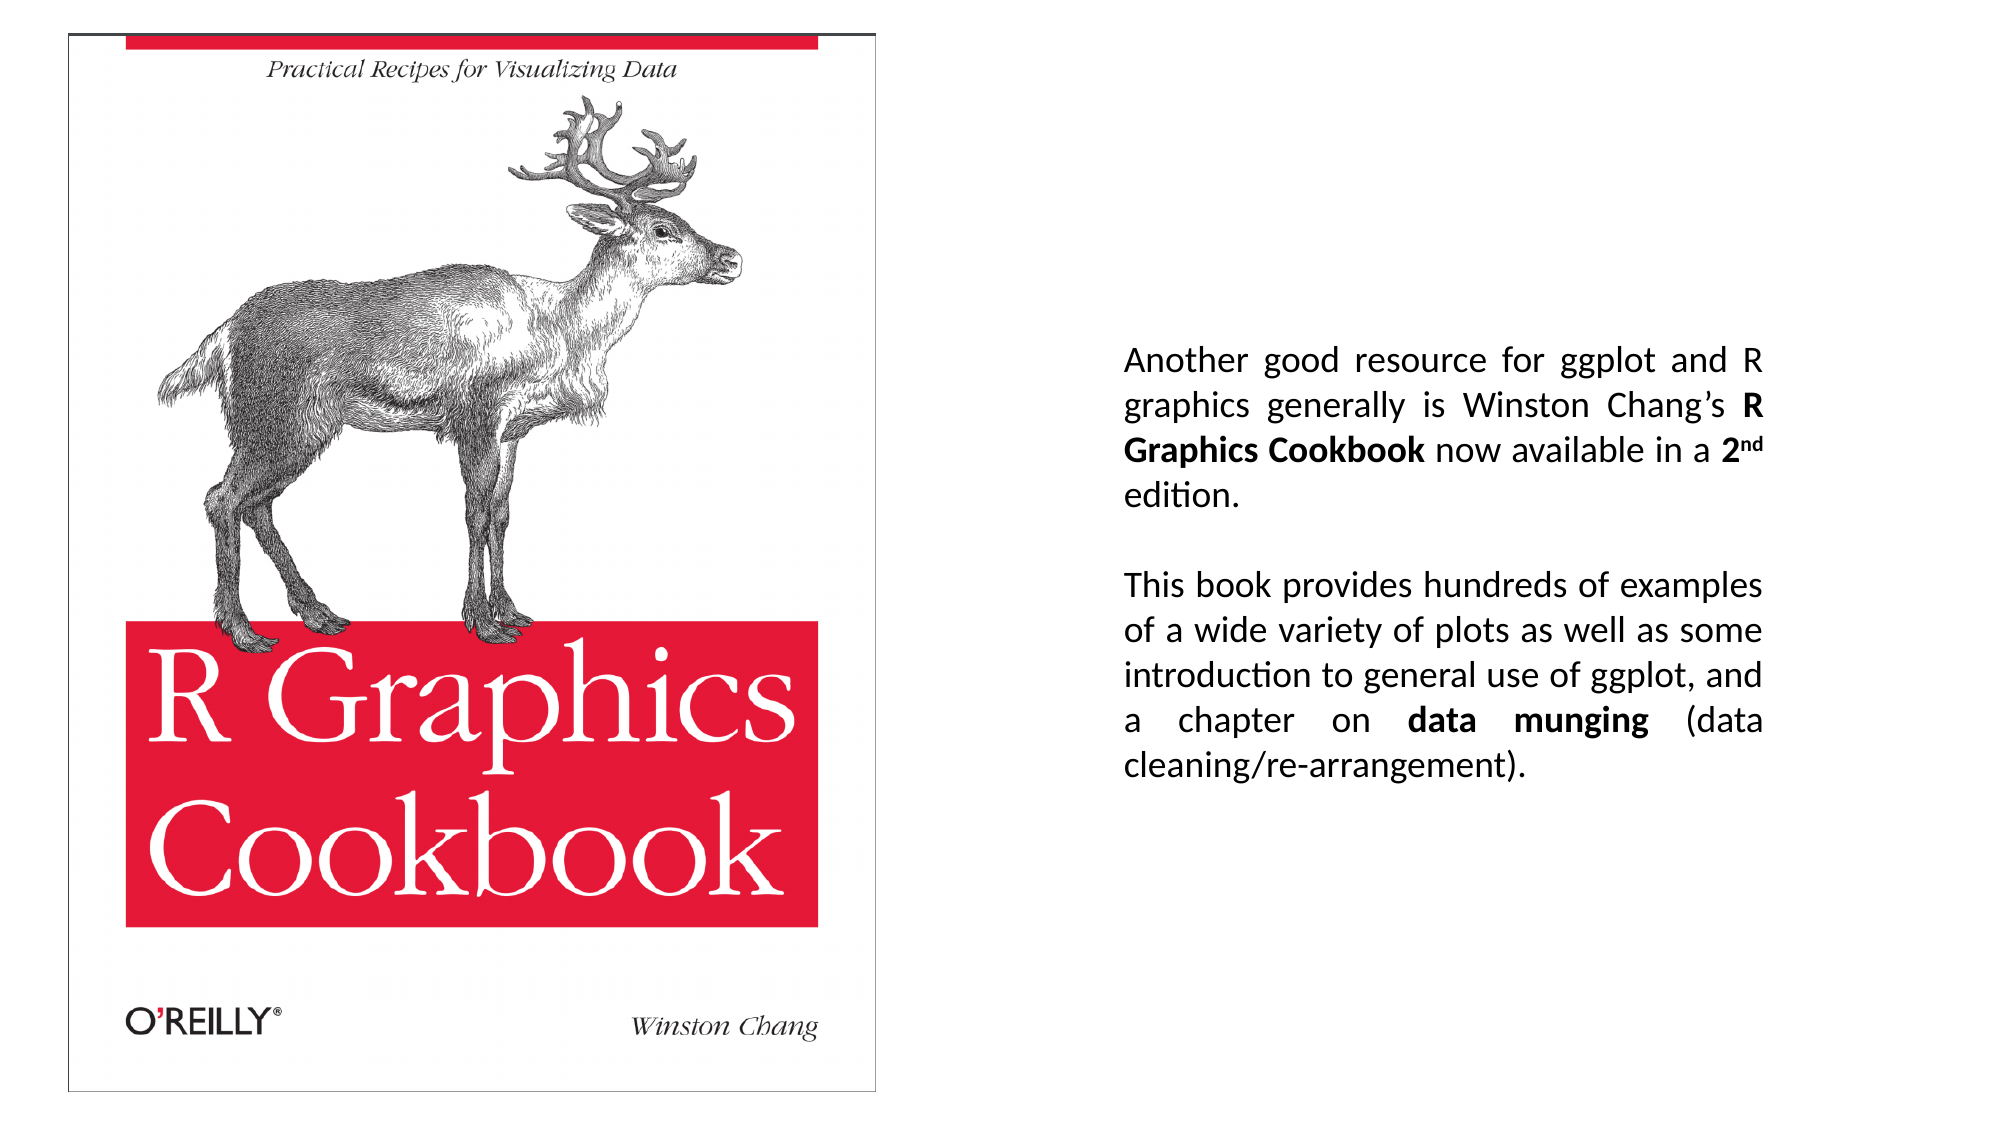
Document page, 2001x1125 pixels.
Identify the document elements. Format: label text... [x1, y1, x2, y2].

text_box Another good resource for ggplot and R graphics generally is Winston Chang’s R Graphics Cookbook now available in a 2nd edition. This book provides hundreds of examples of a wide variety of plots as well as some introduction to general use of ggplot, and a chapter on data munging (data cleaning/re-arrangement). [1108, 327, 1779, 793]
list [68, 33, 876, 1092]
